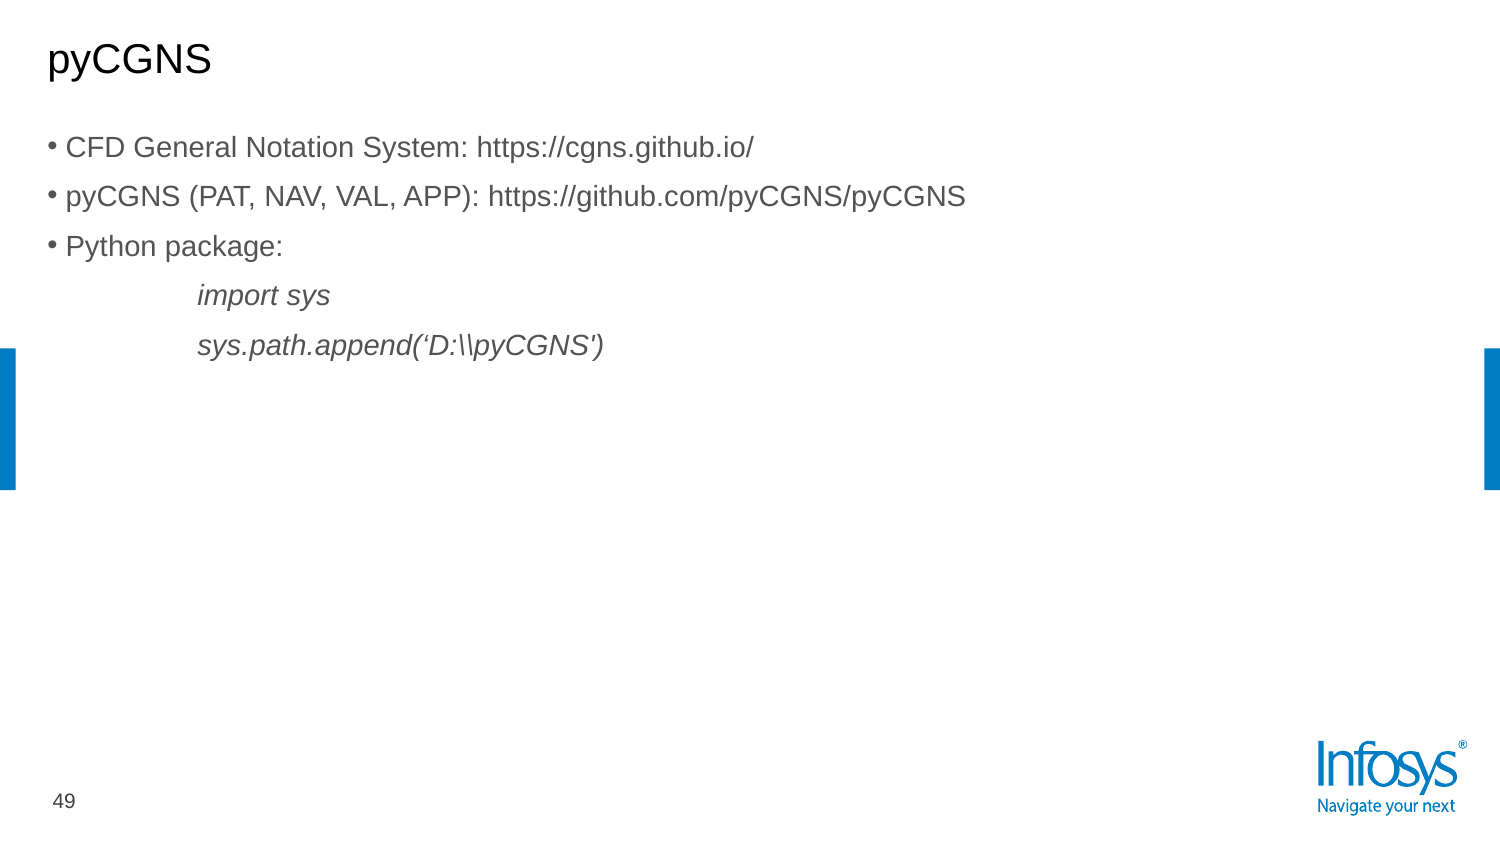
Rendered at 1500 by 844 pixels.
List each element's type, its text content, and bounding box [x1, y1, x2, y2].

slide_number 49 [37, 780, 115, 826]
title pyCGNS [32, 24, 1464, 99]
list CFD General Notation System: https://cgns.github.io/ pyCGNS (PAT, NAV, VAL, APP): https://github.com/pyCGNS/pyCGNS Python package: import sys sys.path.append(‘D:\\pyCGNS') [32, 120, 1464, 721]
